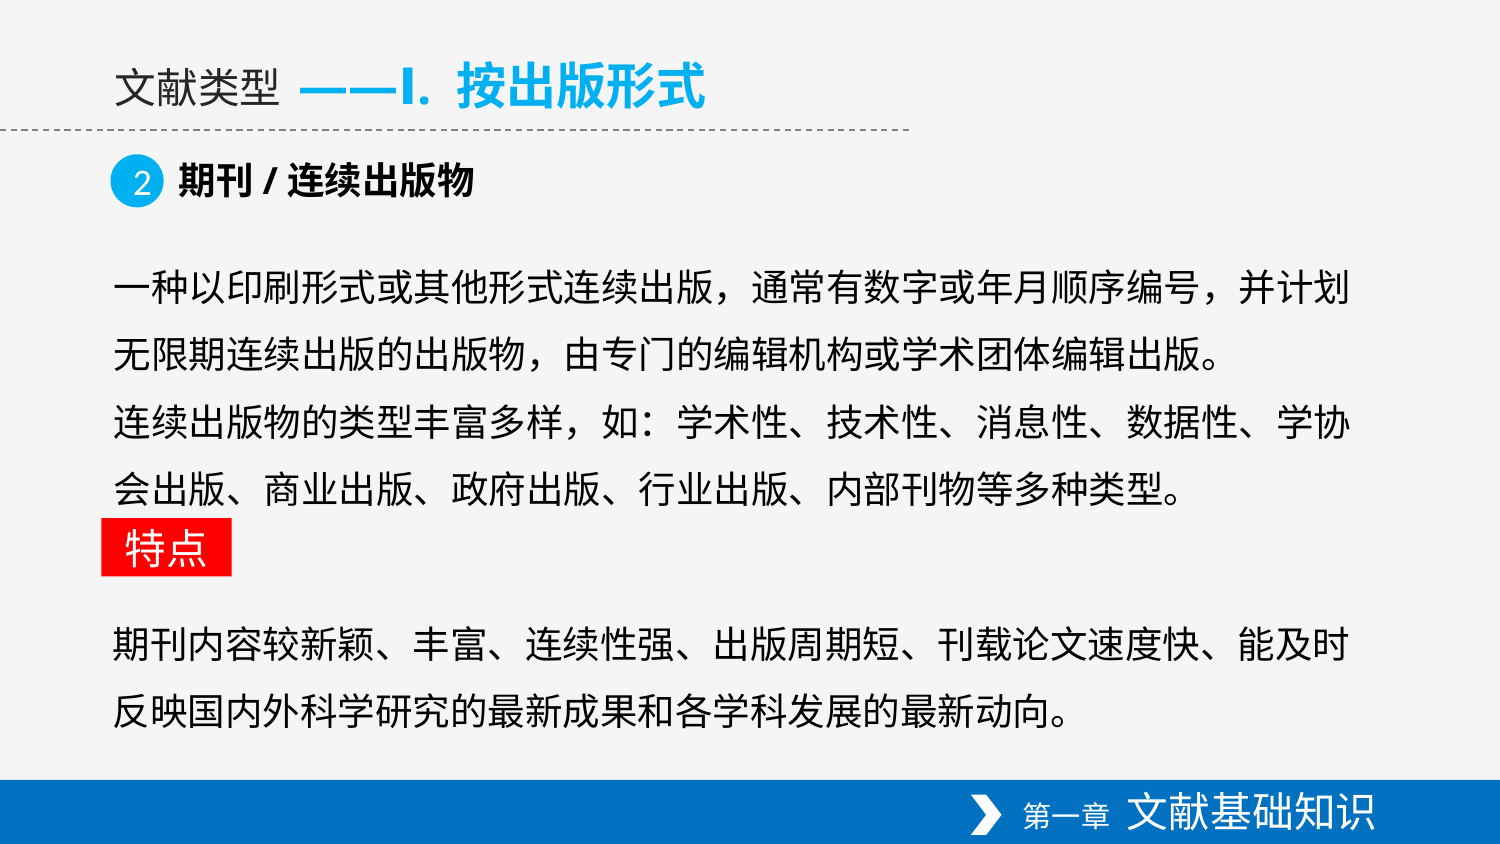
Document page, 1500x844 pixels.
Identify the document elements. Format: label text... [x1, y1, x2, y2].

text_box ——Ⅰ. 按出版形式 [283, 47, 964, 122]
text_box 期刊内容较新颖、丰富、连续性强、出版周期短、刊载论文速度快、能及时反映国内外科学研究的最新成果和各学科发展的最新动向。 [99, 591, 1393, 740]
text_box 期刊/连续出版物 [163, 149, 490, 210]
text_box 2 [108, 152, 166, 210]
text_box 特点 [99, 516, 234, 579]
text_box 文献类型 [99, 54, 283, 120]
text_box 一种以印刷形式或其他形式连续出版，通常有数字或年月顺序编号，并计划无限期连续出版的出版物，由专门的编辑机构或学术团体编辑出版。 连续出版物的类型丰富多样，如：学术性、技术性、消息性、数据性、学协会出版、商业出版、政府出版、行业出版、内部刊物等多种类型。 [100, 234, 1393, 518]
